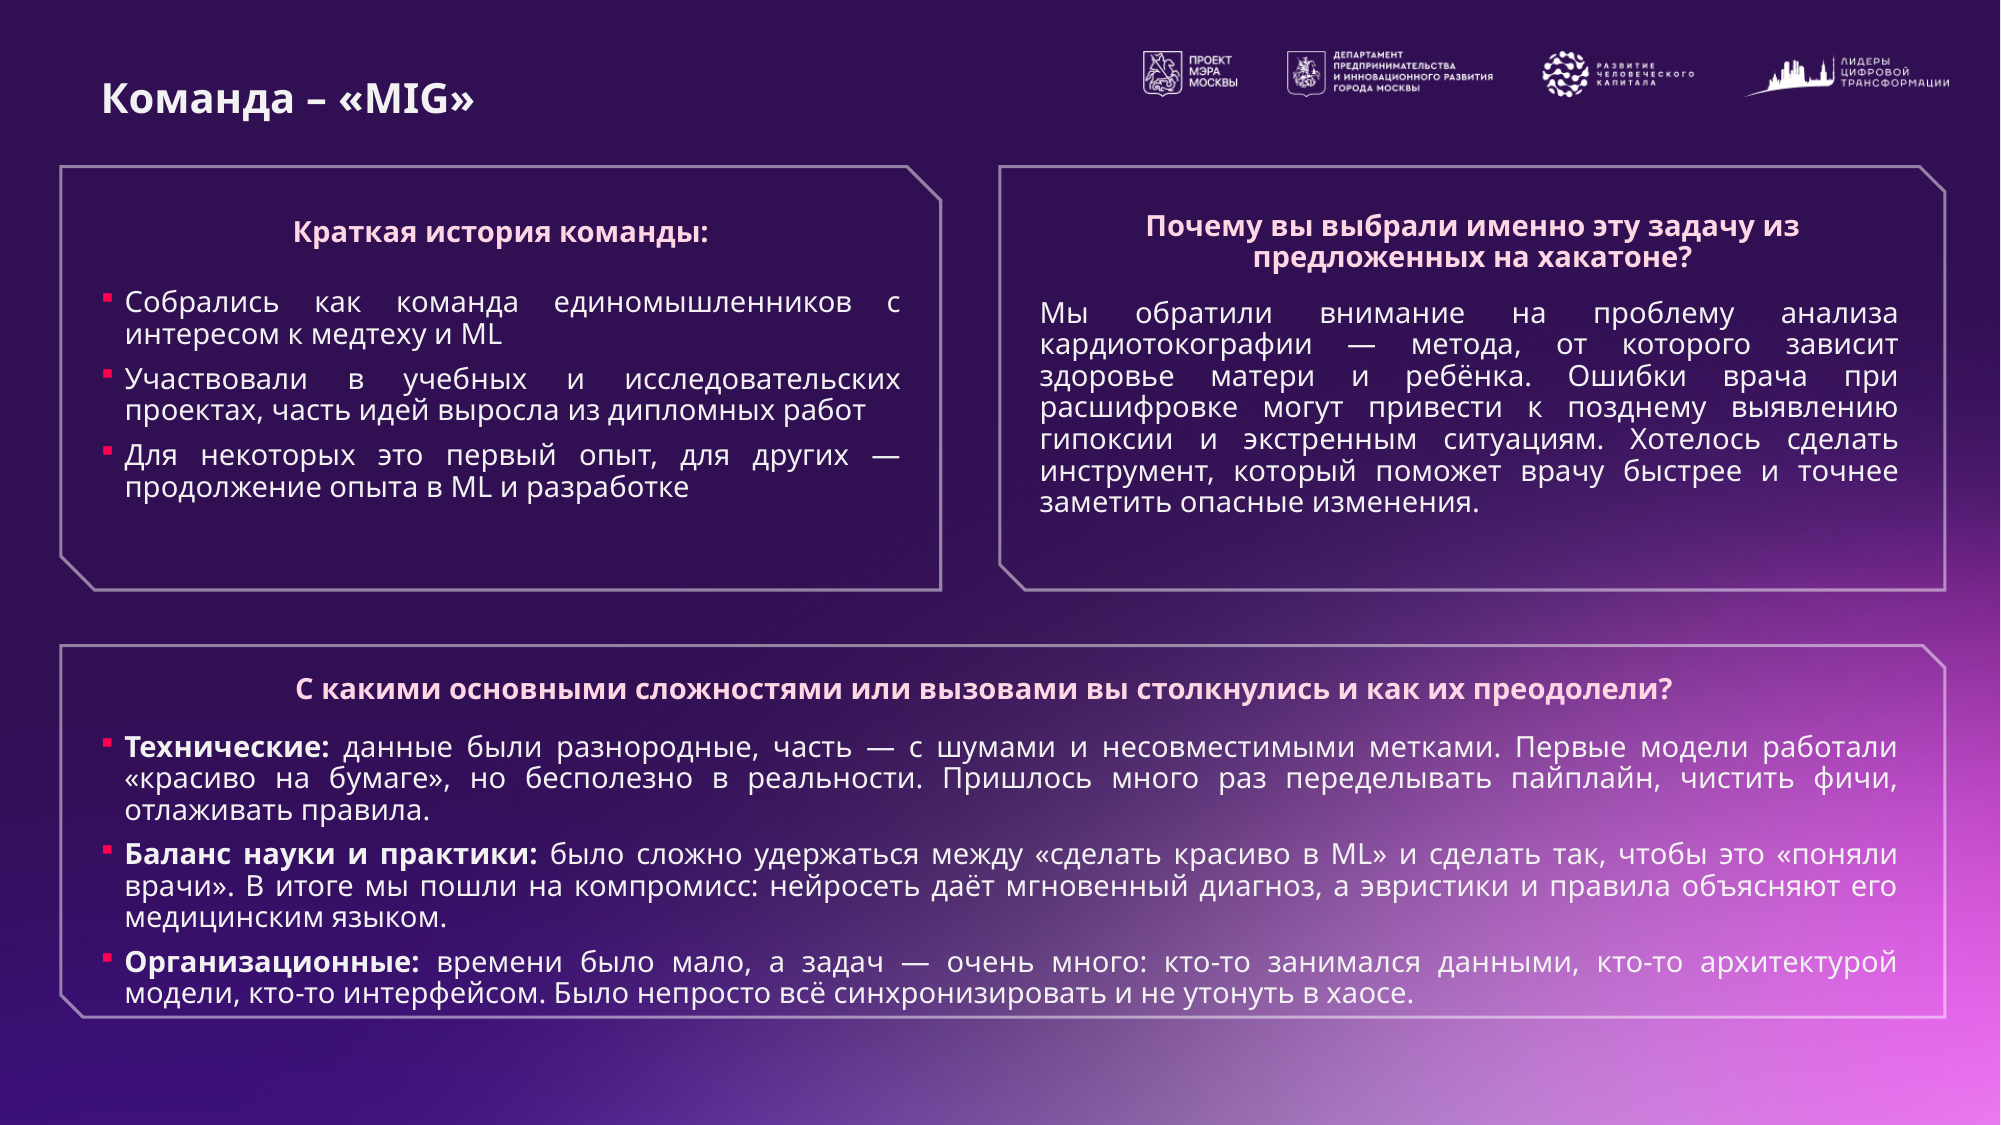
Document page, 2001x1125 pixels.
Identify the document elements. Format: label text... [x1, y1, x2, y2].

text_box Краткая история команды: [255, 209, 747, 268]
text_box С какими основными сложностями или вызовами вы столкнулись и как их преодолели? [96, 666, 1873, 726]
text_box Технические: данные были разнородные, часть — с шумами и несовместимыми метками. Первые модели работали «красиво на бумаге», но бесполезно в реальности. Пришлось много раз переделывать пайплайн, чистить фичи, отлаживать правила. Баланс науки и практики: было сложно удержаться между «сделать красиво в ML» и сделать так, чтобы это «поняли врачи». В итоге мы пошли на компромисс: нейросеть даёт мгновенный диагноз, а эвристики и правила объясняют его медицинским языком. Организационные: времени было мало, а задач — очень много: кто-то занимался данными, кто-то архитектурой модели, кто-то интерфейсом. Было непросто всё синхронизировать и не утонуть в хаосе. [85, 725, 1914, 975]
text_box Почему вы выбрали именно эту задачу из предложенных на хакатоне? [1011, 203, 1935, 291]
text_box [998, 165, 1946, 592]
text_box Команда – «MIG» [85, 67, 1704, 130]
text_box [59, 165, 942, 592]
list Собрались как команда единомышленников с интересом к медтеху и ML Участвовали в учебных и исследовательских проектах, часть идей выросла из дипломных работ Для некоторых это первый опыт, для других — продолжение опыта в ML и разработке [85, 280, 917, 563]
picture [0, 0, 2001, 1125]
text_box [59, 644, 1946, 1019]
text_box Мы обратили внимание на проблему анализа кардиотокографии — метода, от которого зависит здоровье матери и ребёнка. Ошибки врача при расшифровке могут привести к позднему выявлению гипоксии и экстренным ситуациям. Хотелось сделать инструмент, который поможет врачу быстрее и точнее заметить опасные изменения. [1024, 291, 1914, 563]
